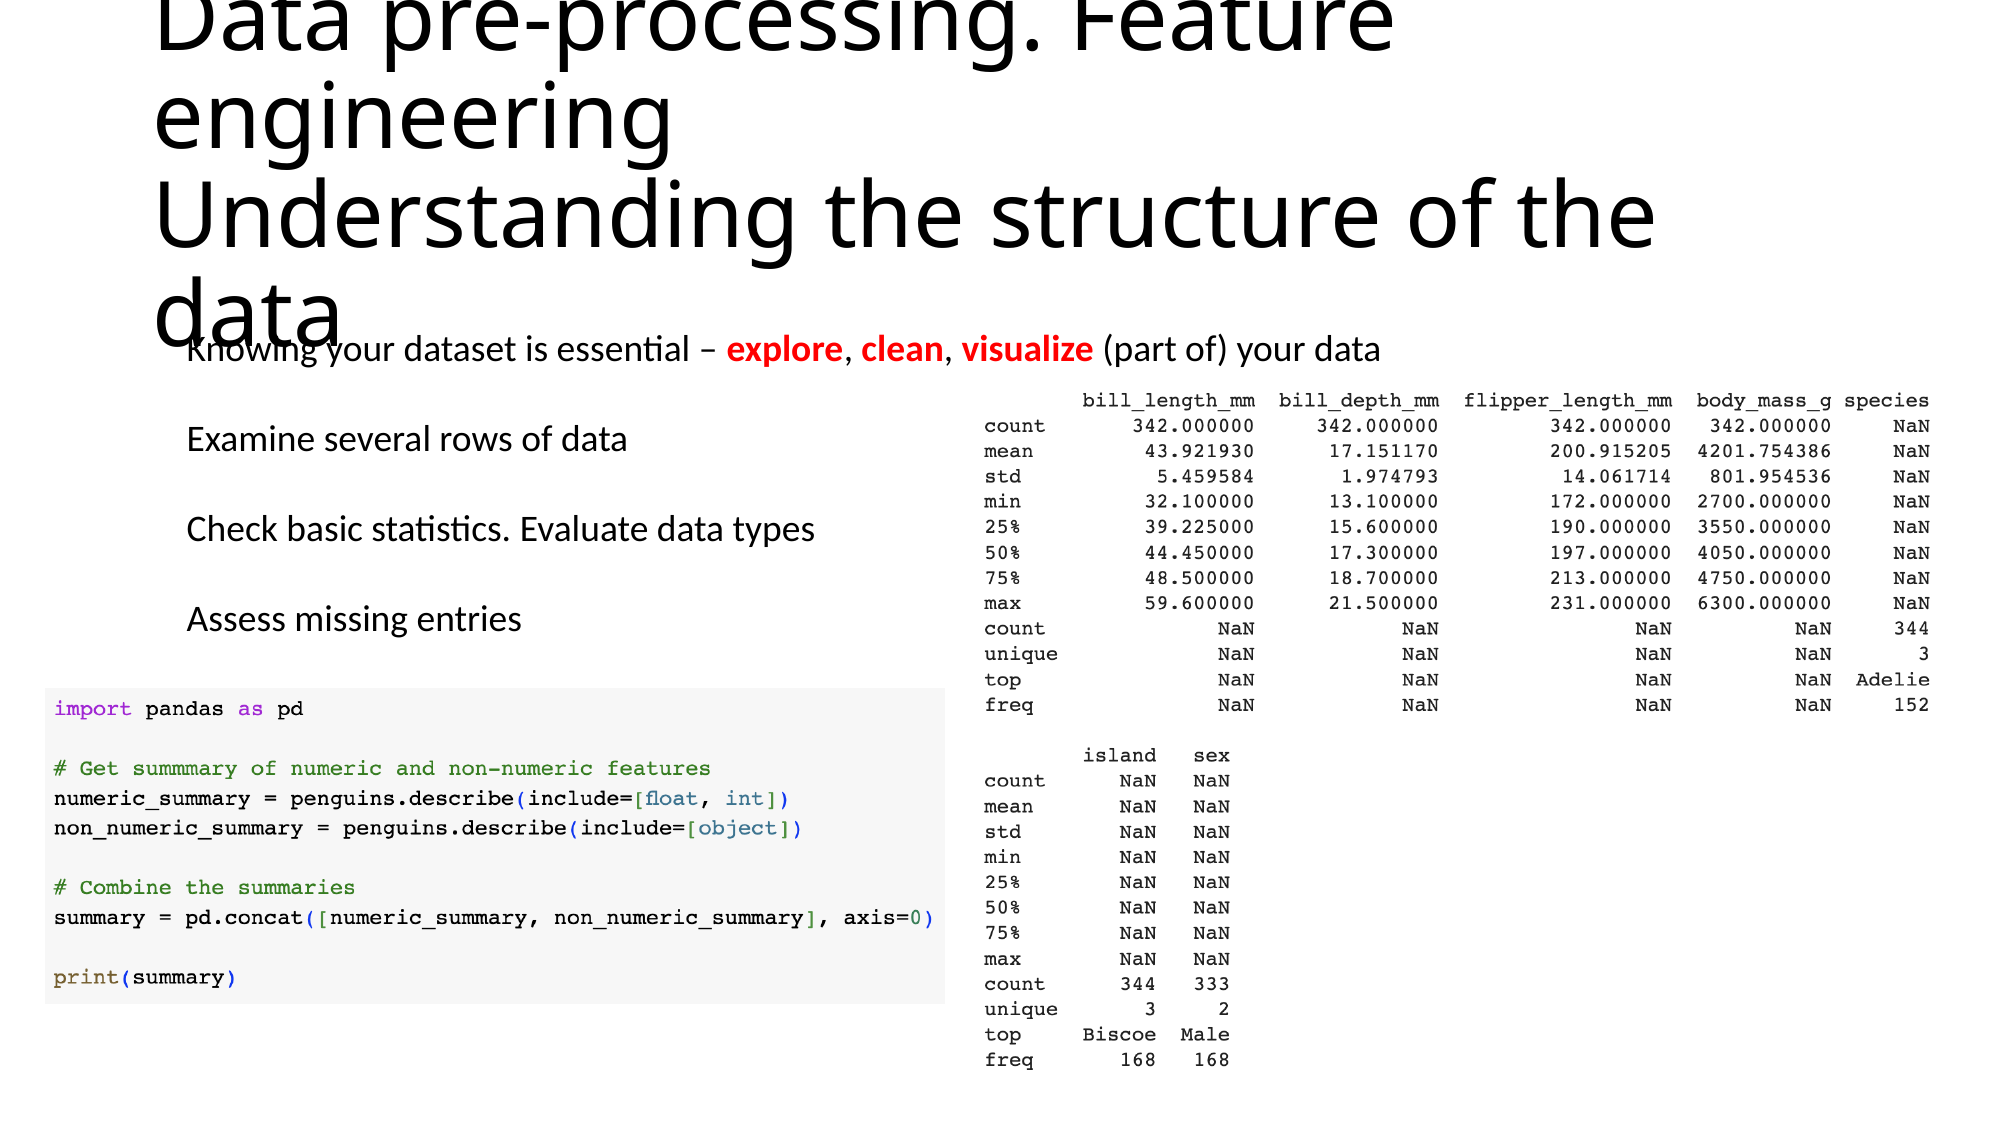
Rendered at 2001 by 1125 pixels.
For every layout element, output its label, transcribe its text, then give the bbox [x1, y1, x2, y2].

picture [973, 383, 1939, 1090]
picture [45, 688, 945, 1004]
title Data pre-processing. Feature engineering Understanding the structure of the data [137, 59, 1863, 278]
text_box Knowing your dataset is essential – explore, clean, visualize (part of) your data Examine several rows of data Check basic statistics. Evaluate data types Assess missing entries [171, 316, 1397, 646]
